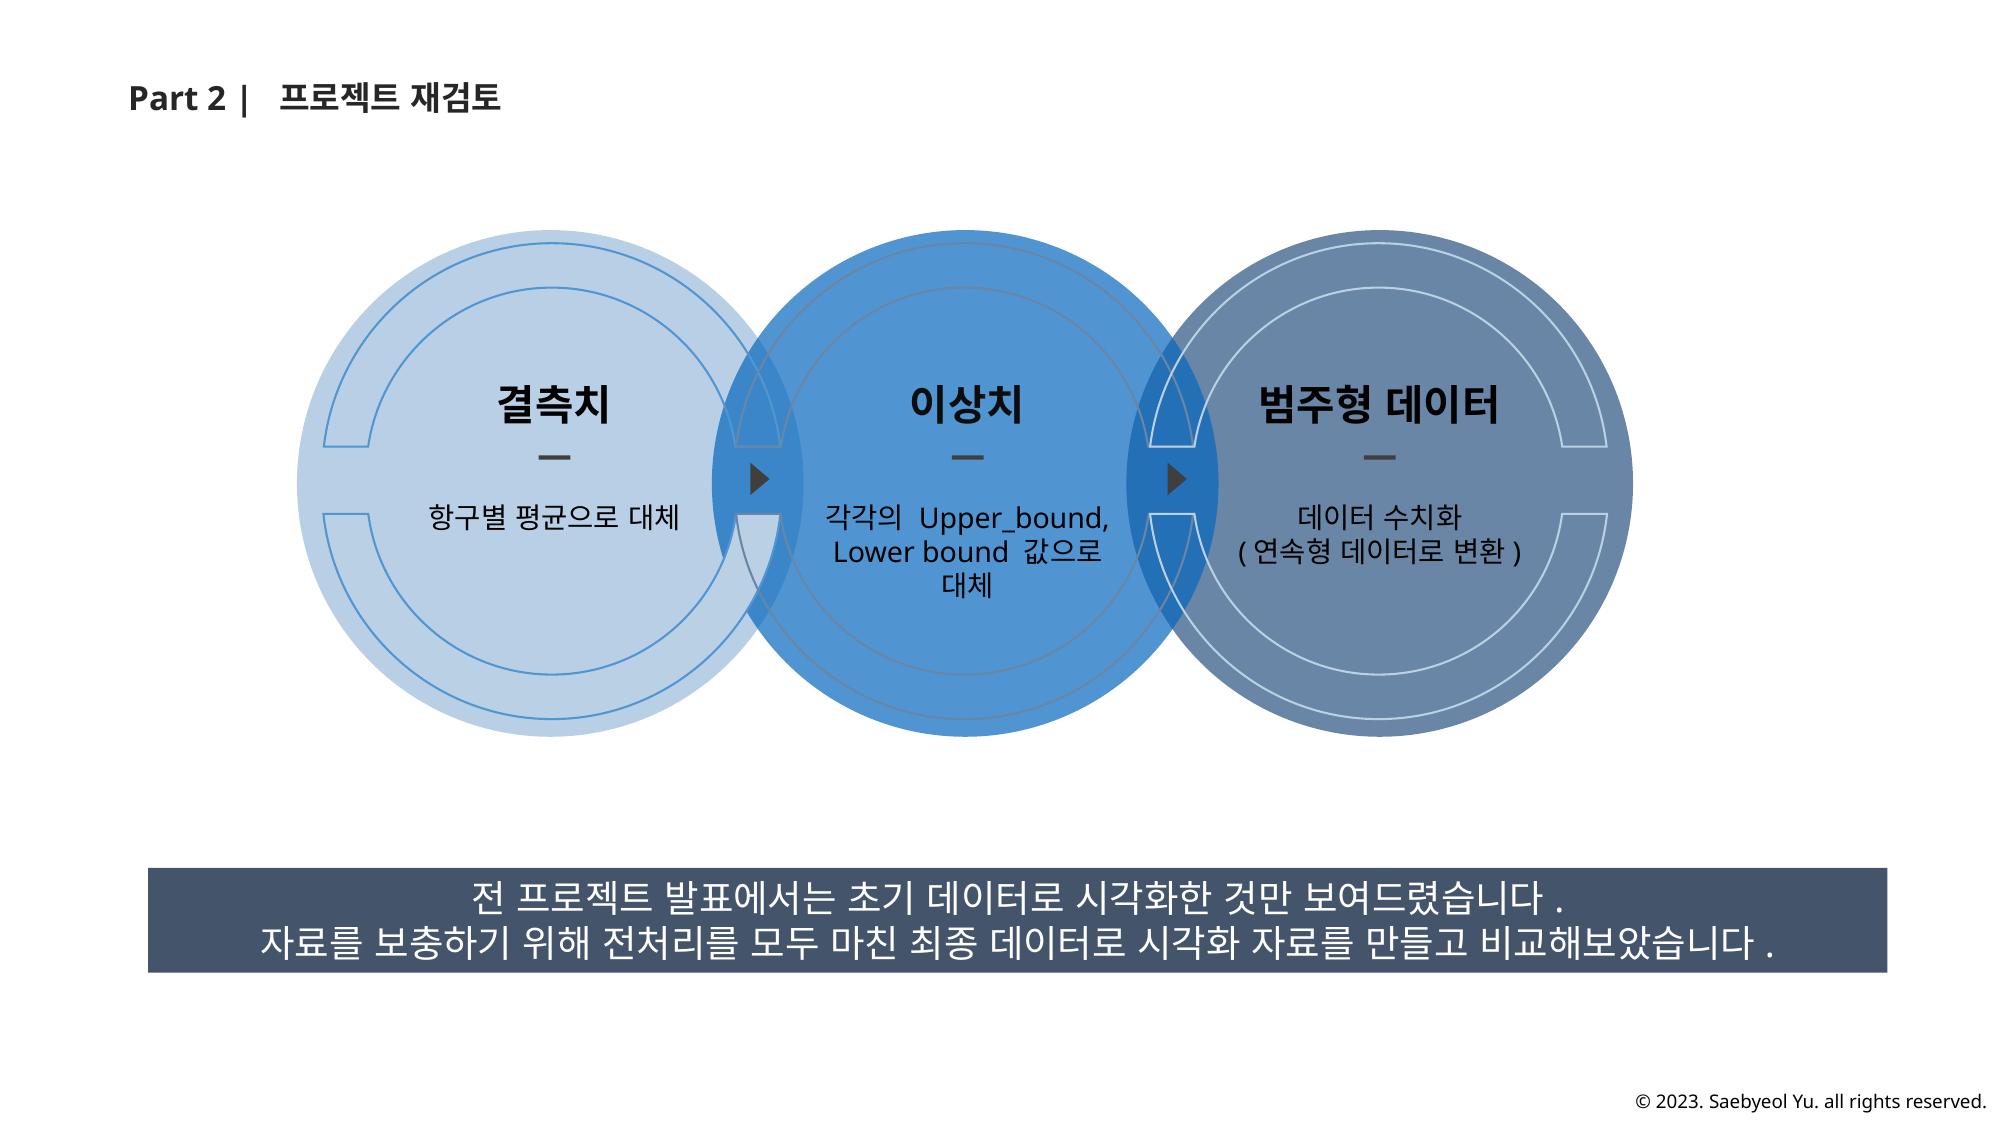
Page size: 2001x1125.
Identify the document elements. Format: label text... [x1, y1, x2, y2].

text_box [748, 229, 1182, 369]
text_box [322, 512, 758, 721]
text_box 전 프로젝트 발표에서는 초기 데이터로 시각화한 것만 보여드렸습니다. 자료를 보충하기 위해 전처리를 모두 마친 최종 데이터로 시각화 자료를 만들고 비교해보았습니다. [148, 867, 1888, 973]
text_box [746, 593, 1184, 738]
text_box 프로젝트 재검토 [264, 69, 518, 124]
text_box [734, 512, 1172, 721]
text_box Part 2 | [113, 69, 264, 124]
text_box [295, 229, 758, 738]
text_box 항구별 평균으로 대체 [411, 492, 698, 542]
text_box [322, 242, 758, 448]
text_box [1148, 242, 1608, 448]
text_box 데이터 수치화 (연속형 데이터로 변환) [1223, 492, 1537, 576]
text_box [750, 462, 770, 496]
text_box [710, 289, 1220, 559]
text_box 결측치 [474, 371, 635, 436]
text_box [1173, 229, 1635, 738]
text_box [1363, 455, 1396, 460]
text_box [734, 242, 1172, 448]
text_box [1148, 512, 1609, 721]
text_box 범주형 데이터 [1228, 371, 1532, 436]
text_box [951, 455, 984, 460]
text_box [1167, 462, 1187, 496]
text_box 각각의 Upper_bound, Lower bound 값으로 대체 [791, 492, 1145, 610]
text_box [538, 455, 571, 460]
text_box 이상치 [887, 371, 1048, 436]
